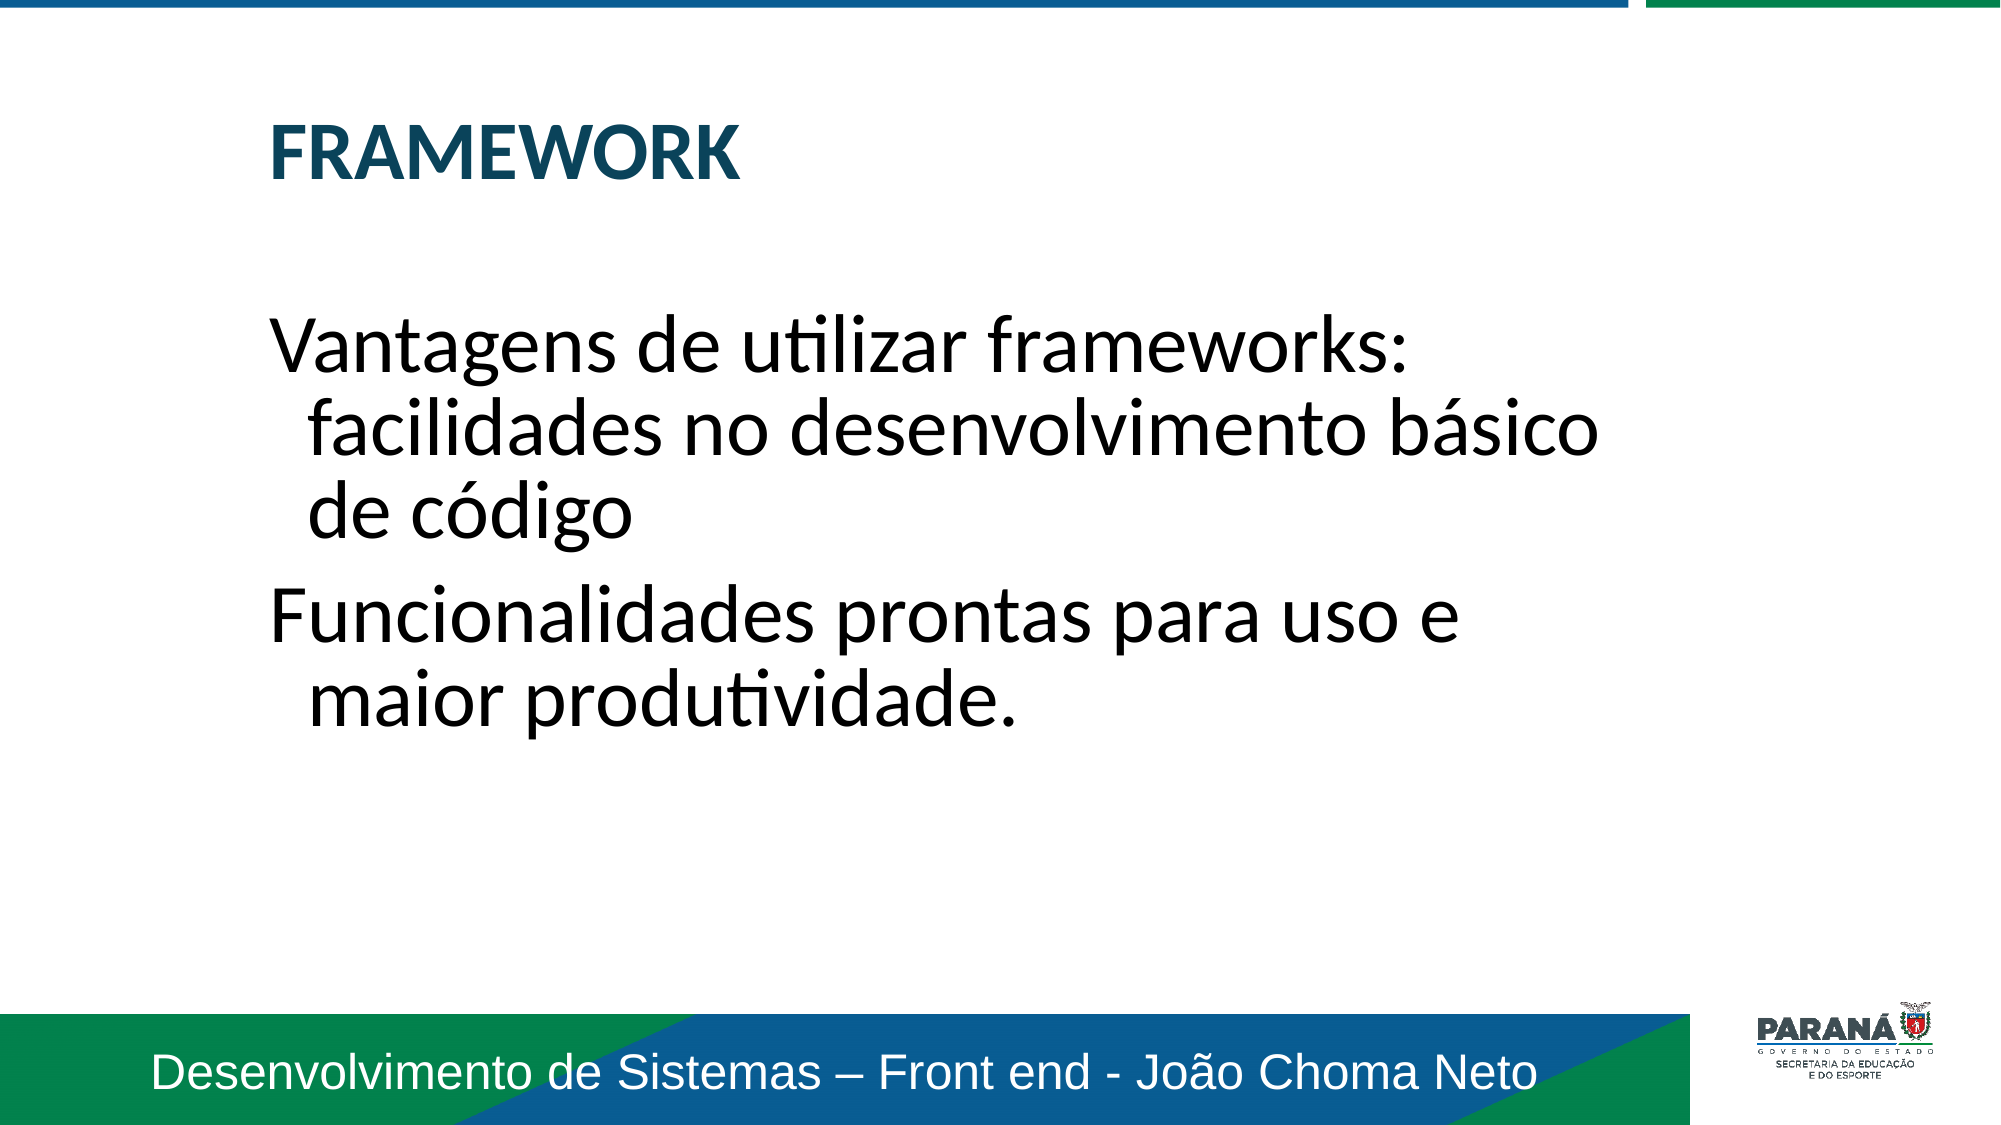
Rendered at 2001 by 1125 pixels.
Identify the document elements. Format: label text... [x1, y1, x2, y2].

list Vantagens de utilizar frameworks: facilidades no desenvolvimento básico de código Funcionalidades prontas para uso e maior produtividade. [217, 302, 1677, 921]
list FRAMEWORK [217, 111, 1637, 249]
picture [0, 1014, 1690, 1125]
picture [1757, 1002, 1933, 1081]
